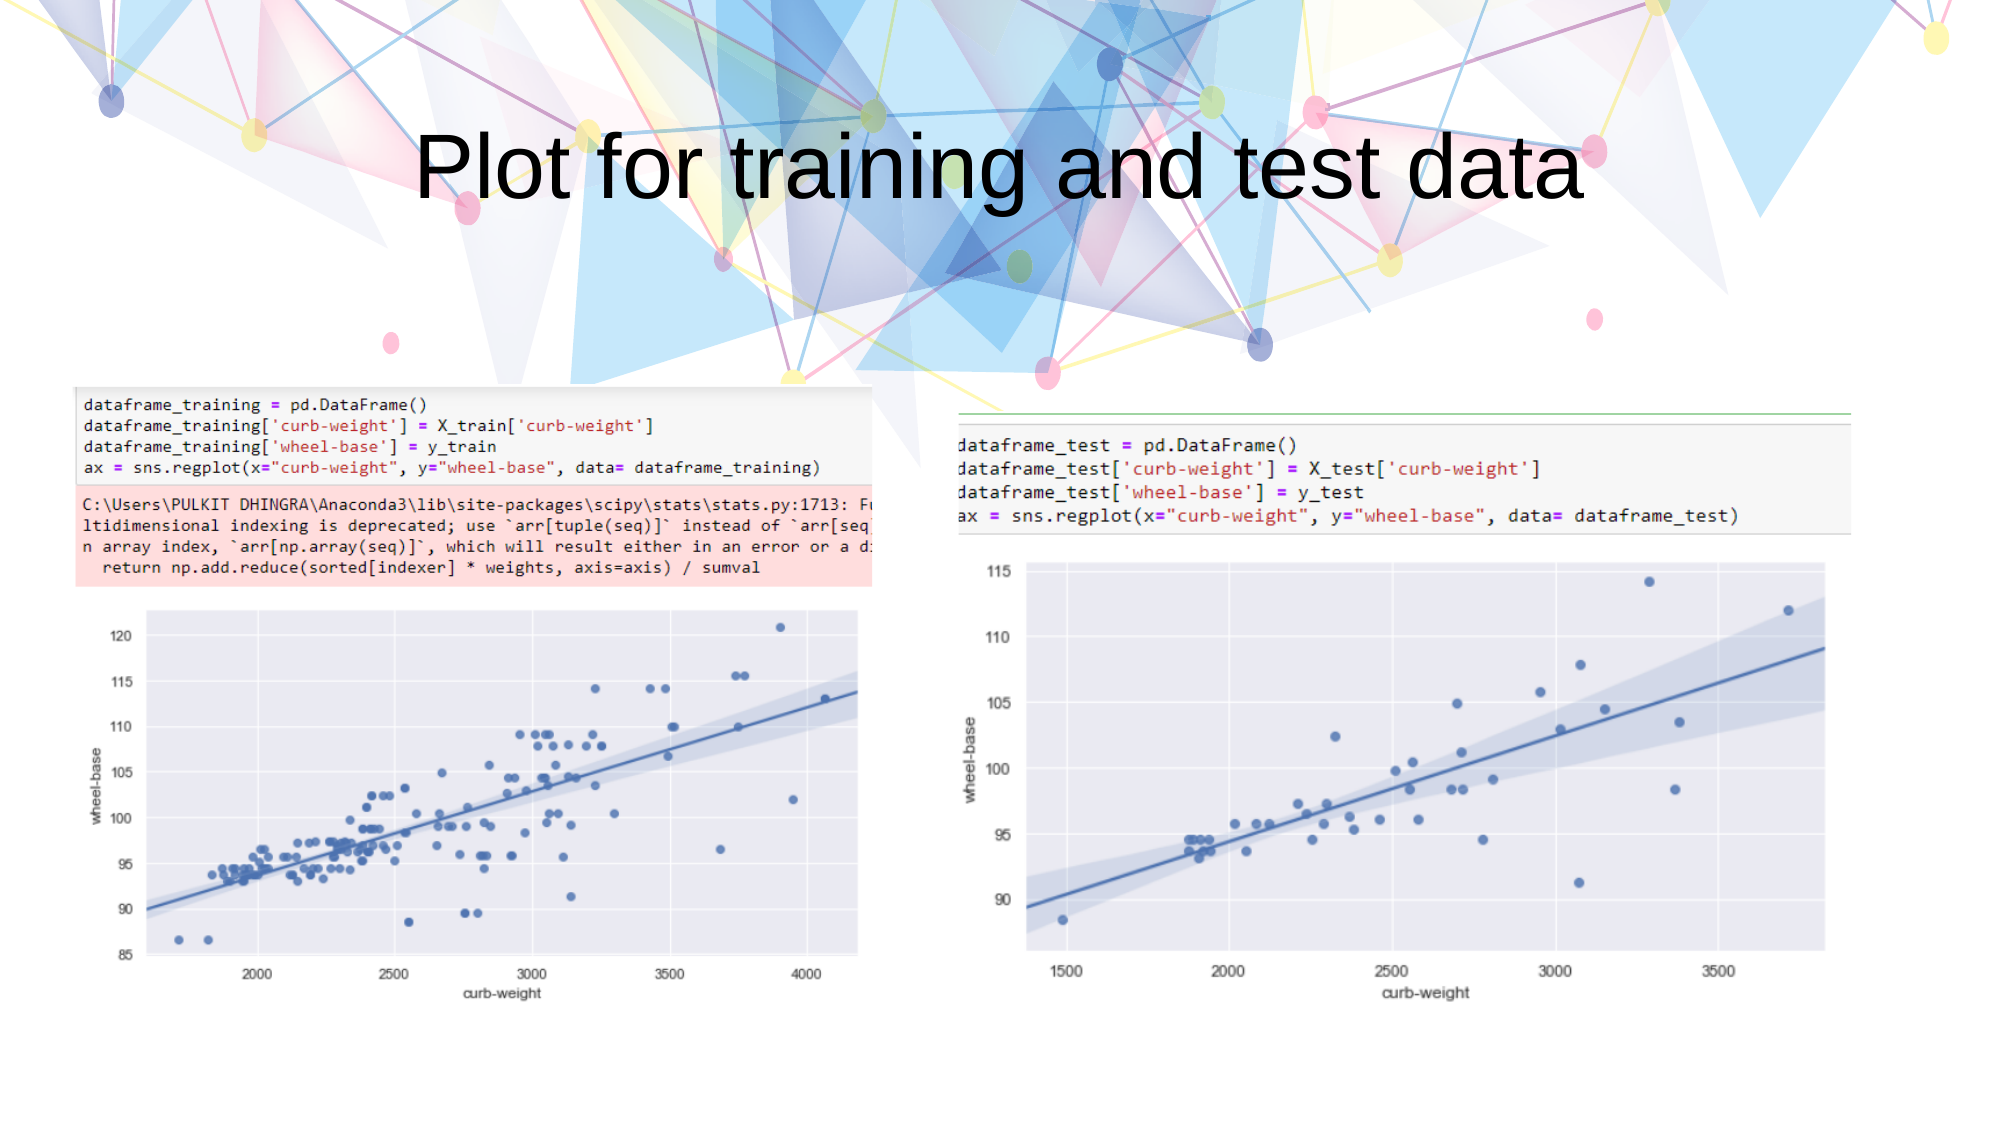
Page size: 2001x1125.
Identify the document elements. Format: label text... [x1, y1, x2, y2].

title Plot for training and test data [137, 59, 1863, 278]
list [72, 384, 873, 1009]
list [958, 411, 1852, 1009]
